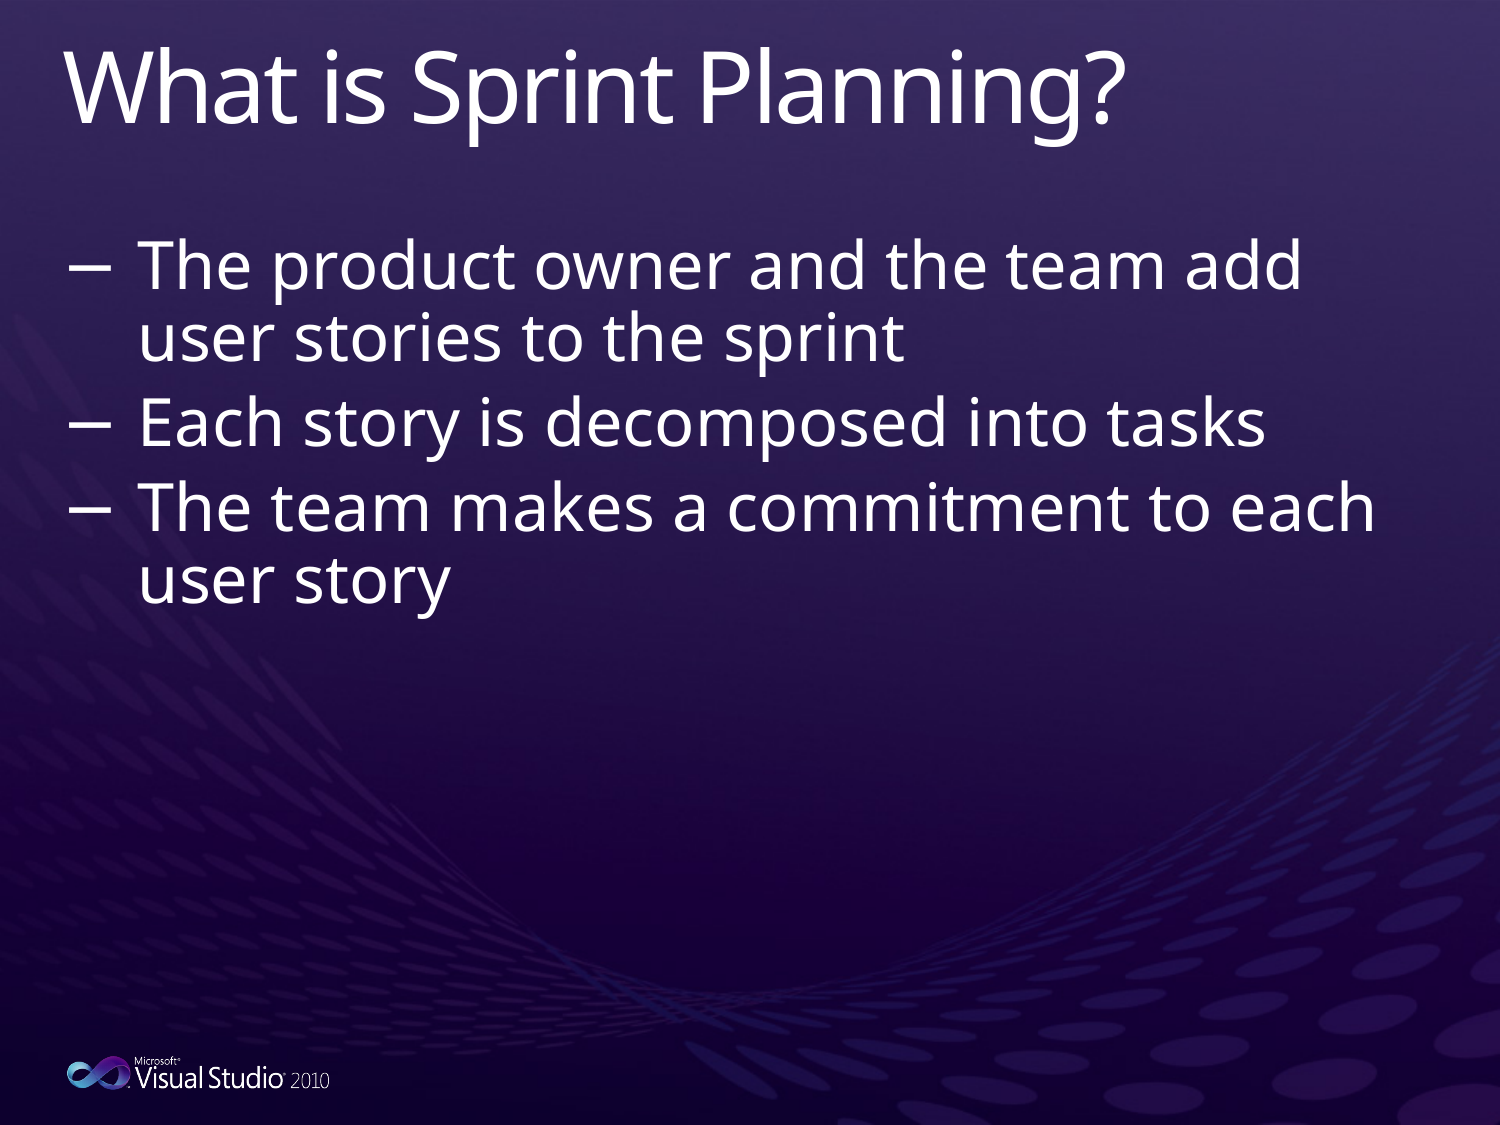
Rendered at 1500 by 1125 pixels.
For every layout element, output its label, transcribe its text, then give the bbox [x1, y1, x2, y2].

picture [0, 0, 1500, 1125]
list The product owner and the team add user stories to the sprint Each story is decomposed into tasks The team makes a commitment to each user story [62, 231, 1438, 628]
title What is Sprint Planning? [62, 37, 1438, 147]
